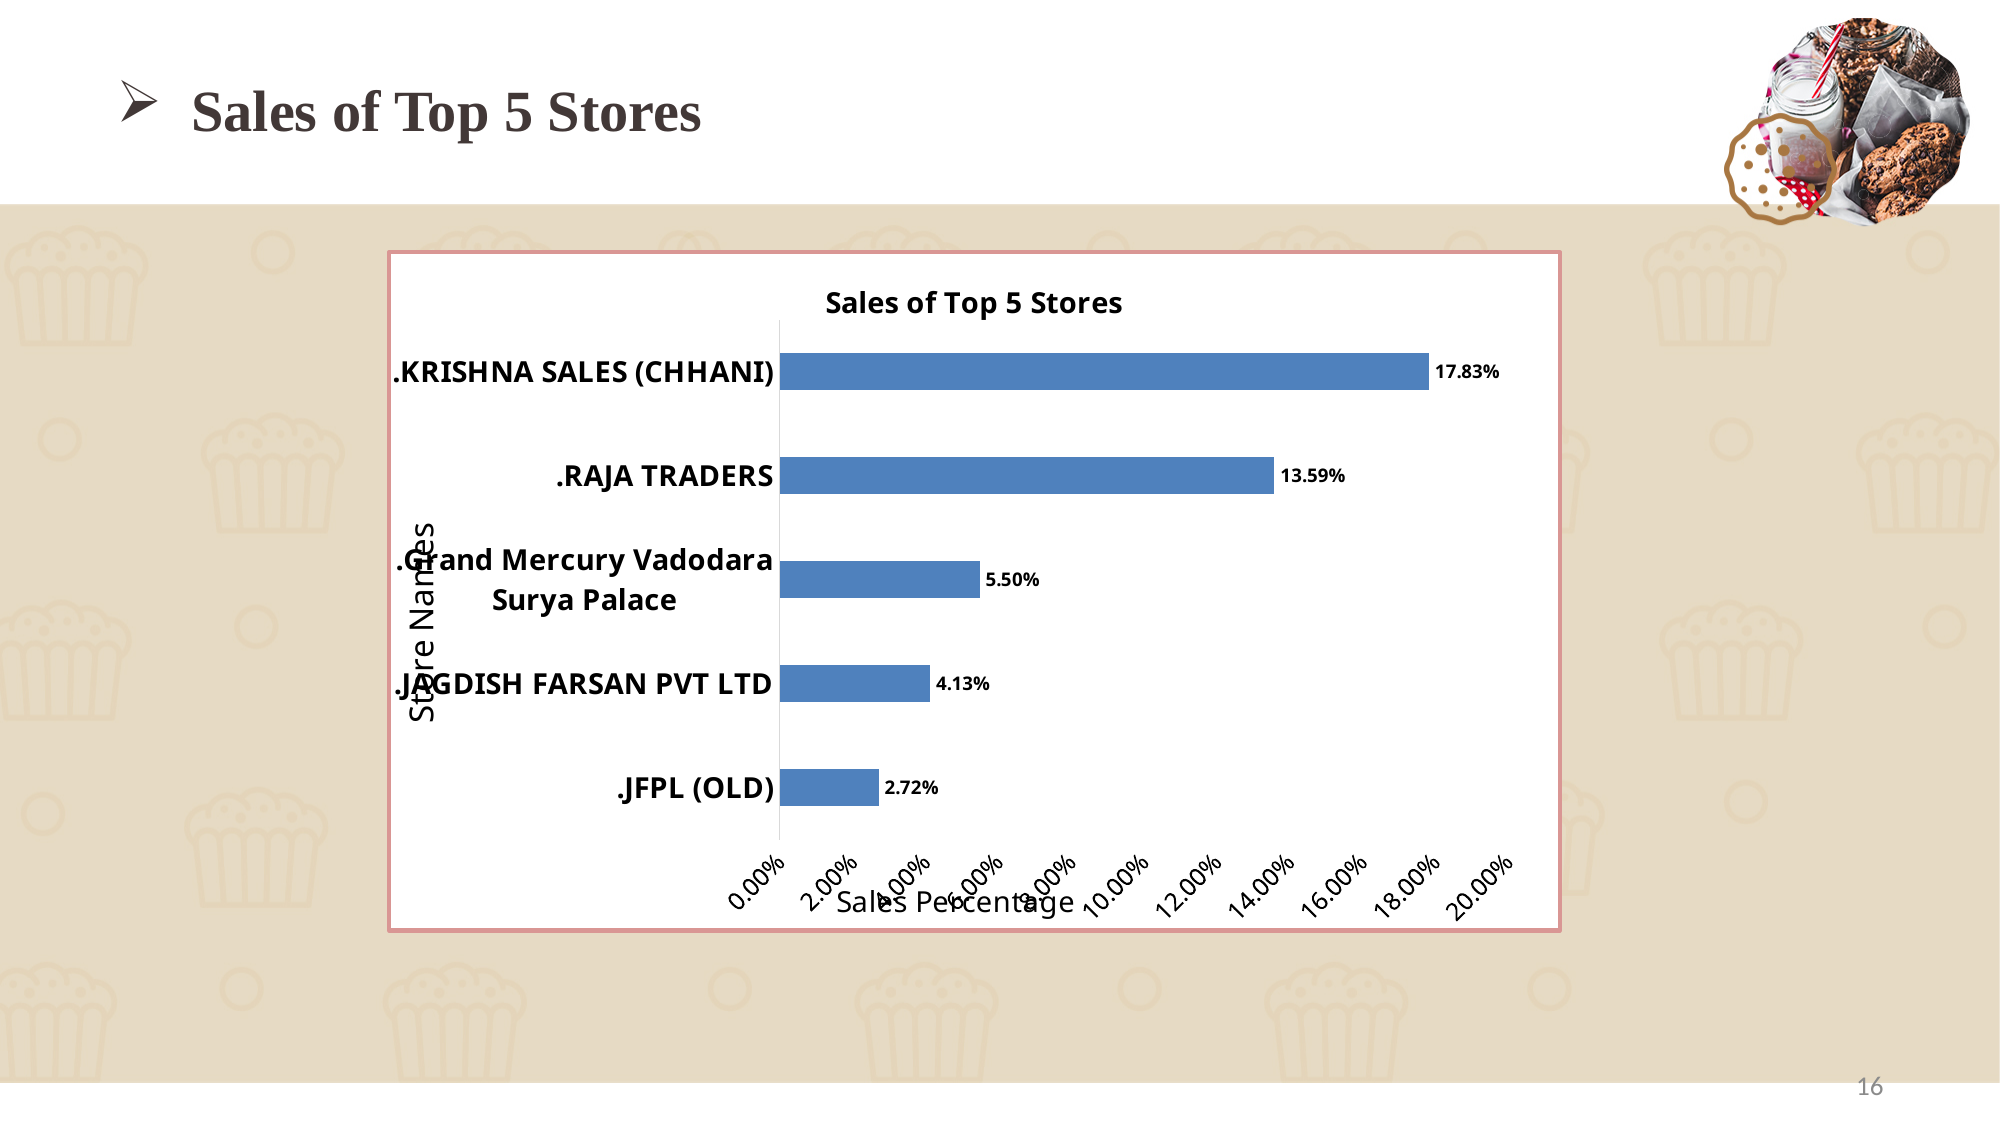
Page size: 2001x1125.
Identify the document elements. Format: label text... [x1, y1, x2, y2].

title Sales of Top 5 Stores [99, 42, 1900, 174]
slide_number 16 [1433, 1066, 1900, 1103]
chart [386, 249, 1563, 933]
picture [0, 0, 2000, 1120]
